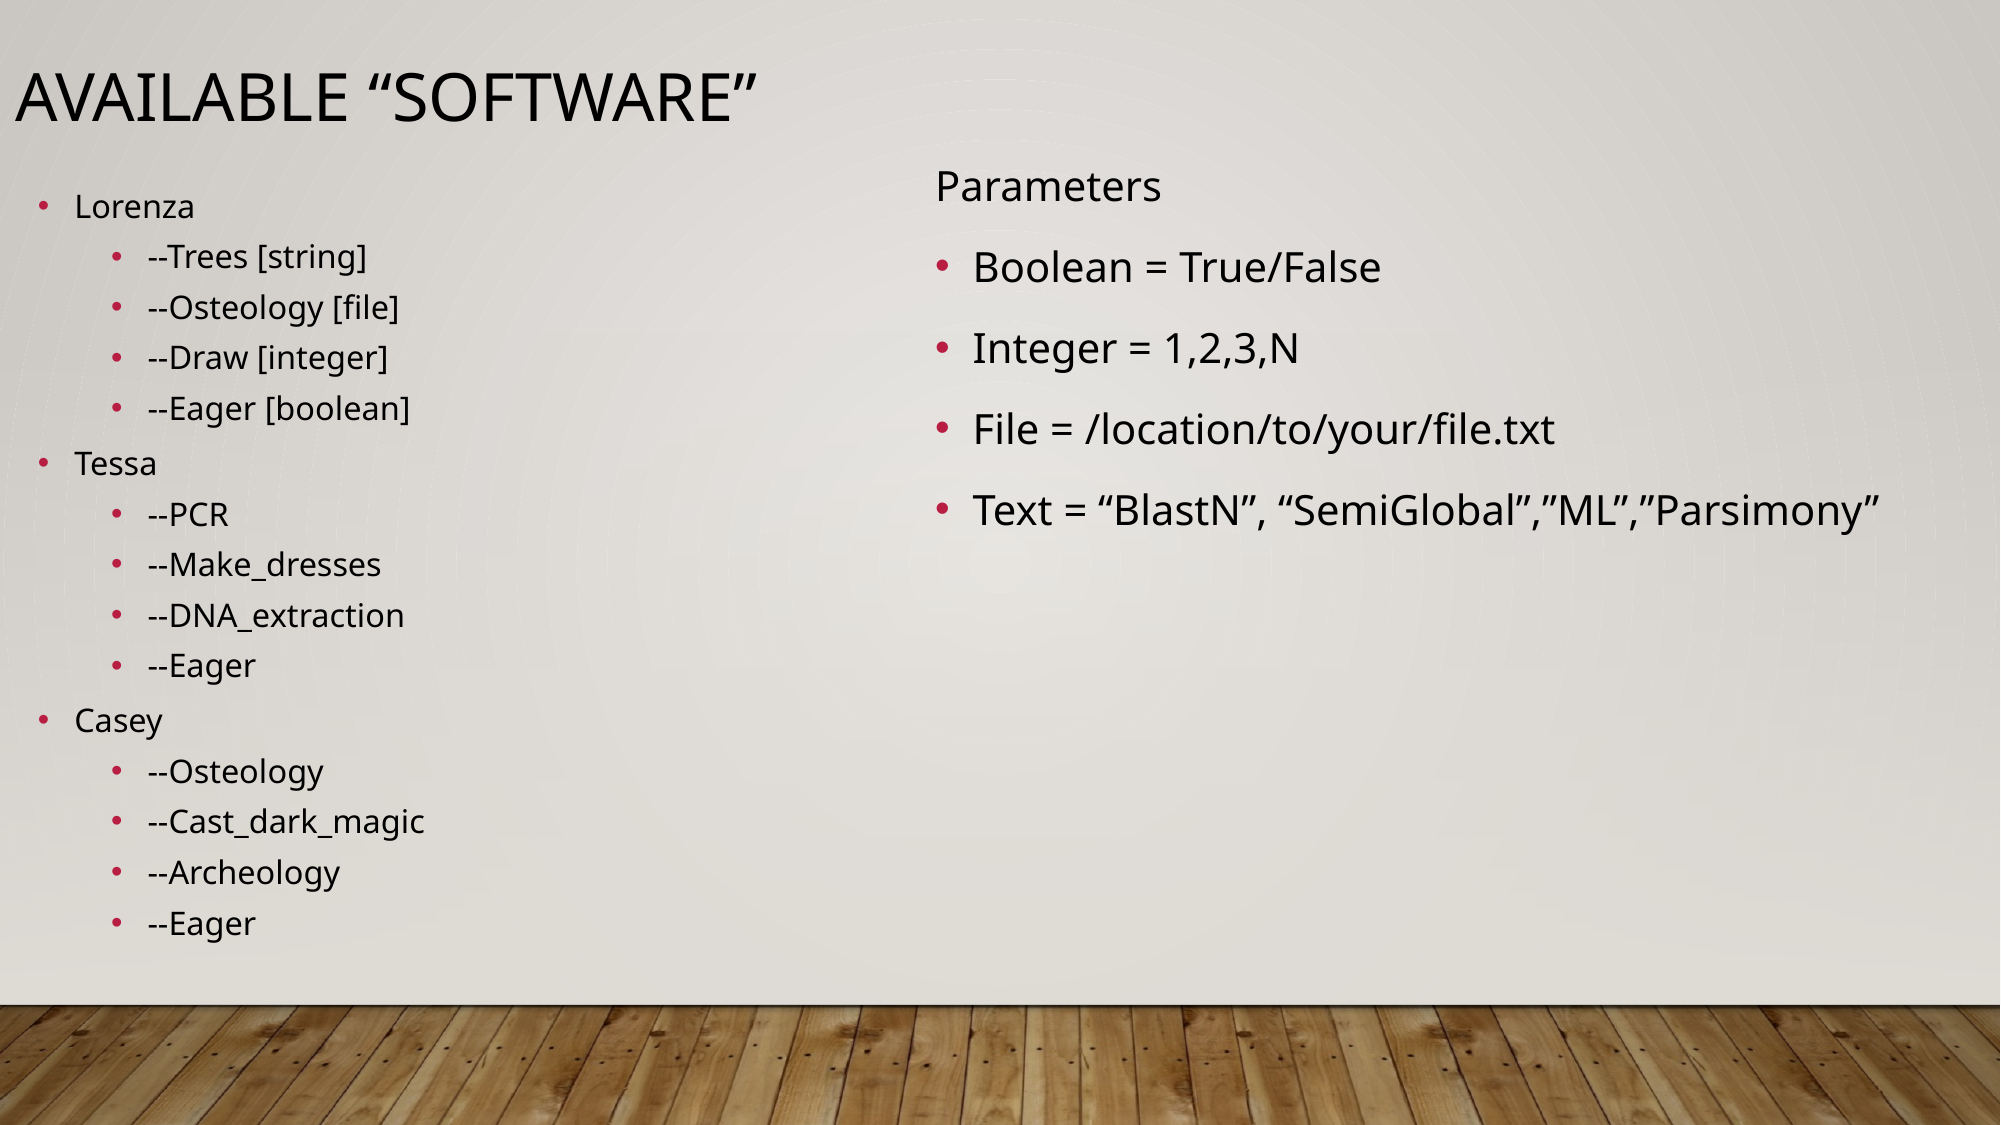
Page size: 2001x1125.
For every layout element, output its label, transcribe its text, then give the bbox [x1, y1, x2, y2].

list Lorenza --Trees [string] --Osteology [file] --Draw [integer] --Eager [boolean] Tessa --PCR --Make_dresses --DNA_extraction --Eager Casey --Osteology --Cast_dark_magic --Archeology --Eager [22, 170, 1977, 955]
picture [0, 1005, 2000, 1125]
title Available “software” [0, 56, 1576, 229]
text_box Parameters Boolean = True/False Integer = 1,2,3,N File = /location/to/your/file.txt Text = “BlastN”, “SemiGlobal”,”ML”,”Parsimony” [920, 142, 1896, 927]
